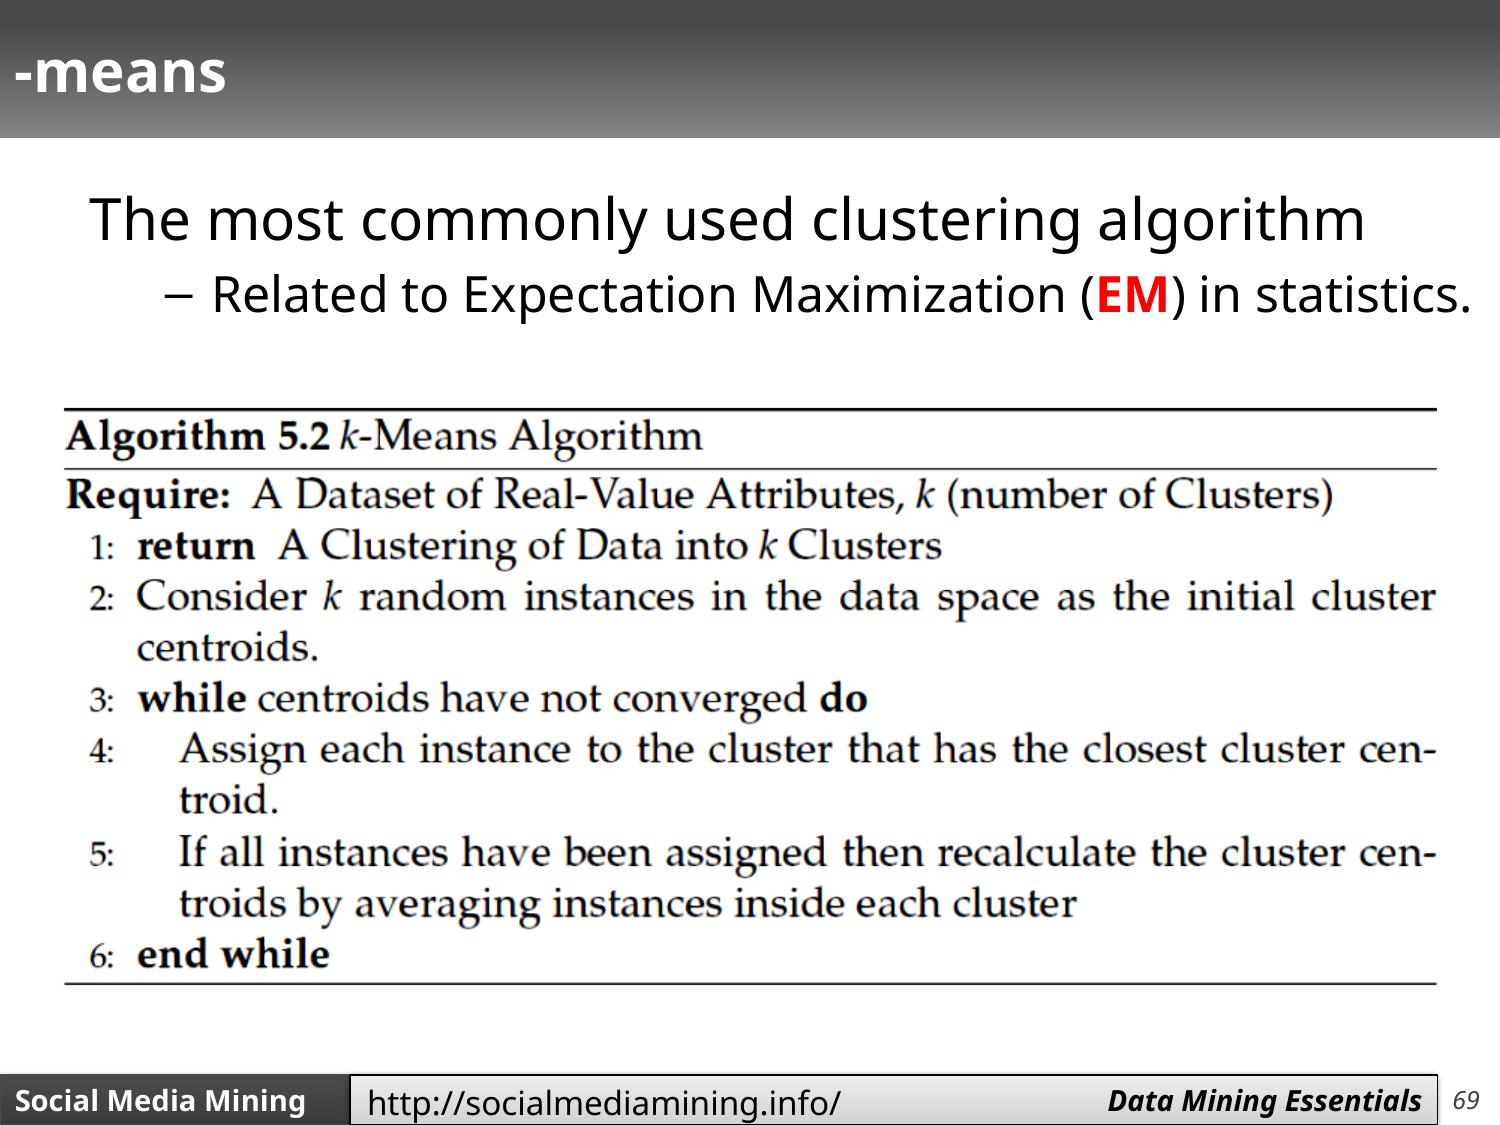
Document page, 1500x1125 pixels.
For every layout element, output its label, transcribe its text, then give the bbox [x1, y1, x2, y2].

picture [43, 399, 1457, 1008]
list The most commonly used clustering algorithm Related to Expectation Maximization (EM) in statistics. [75, 174, 1500, 1048]
